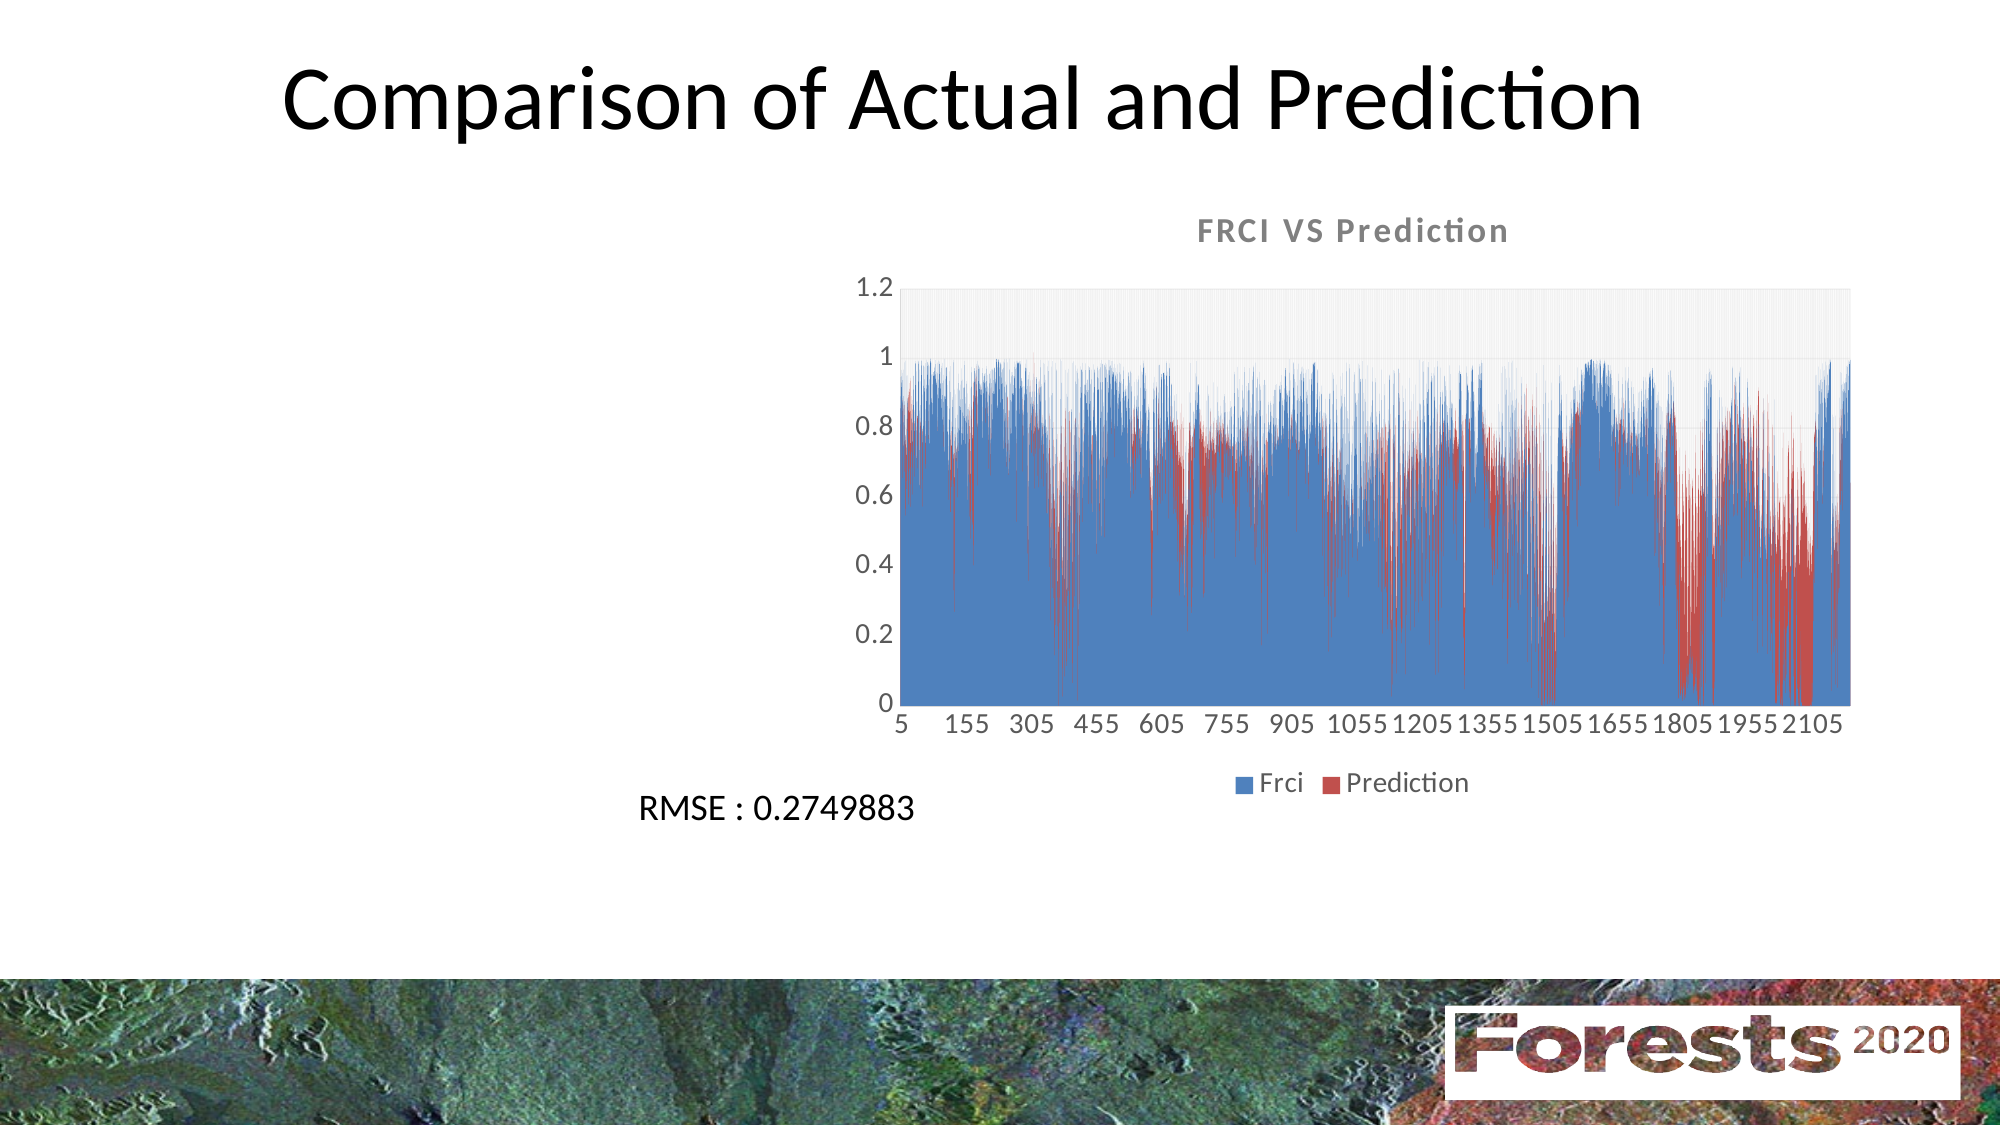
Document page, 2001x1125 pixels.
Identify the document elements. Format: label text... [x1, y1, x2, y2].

chart [834, 184, 1872, 807]
picture [0, 979, 2000, 1125]
title Comparison of Actual and Prediction [267, 30, 1666, 171]
text_box RMSE : 0.2749883 [623, 776, 930, 836]
